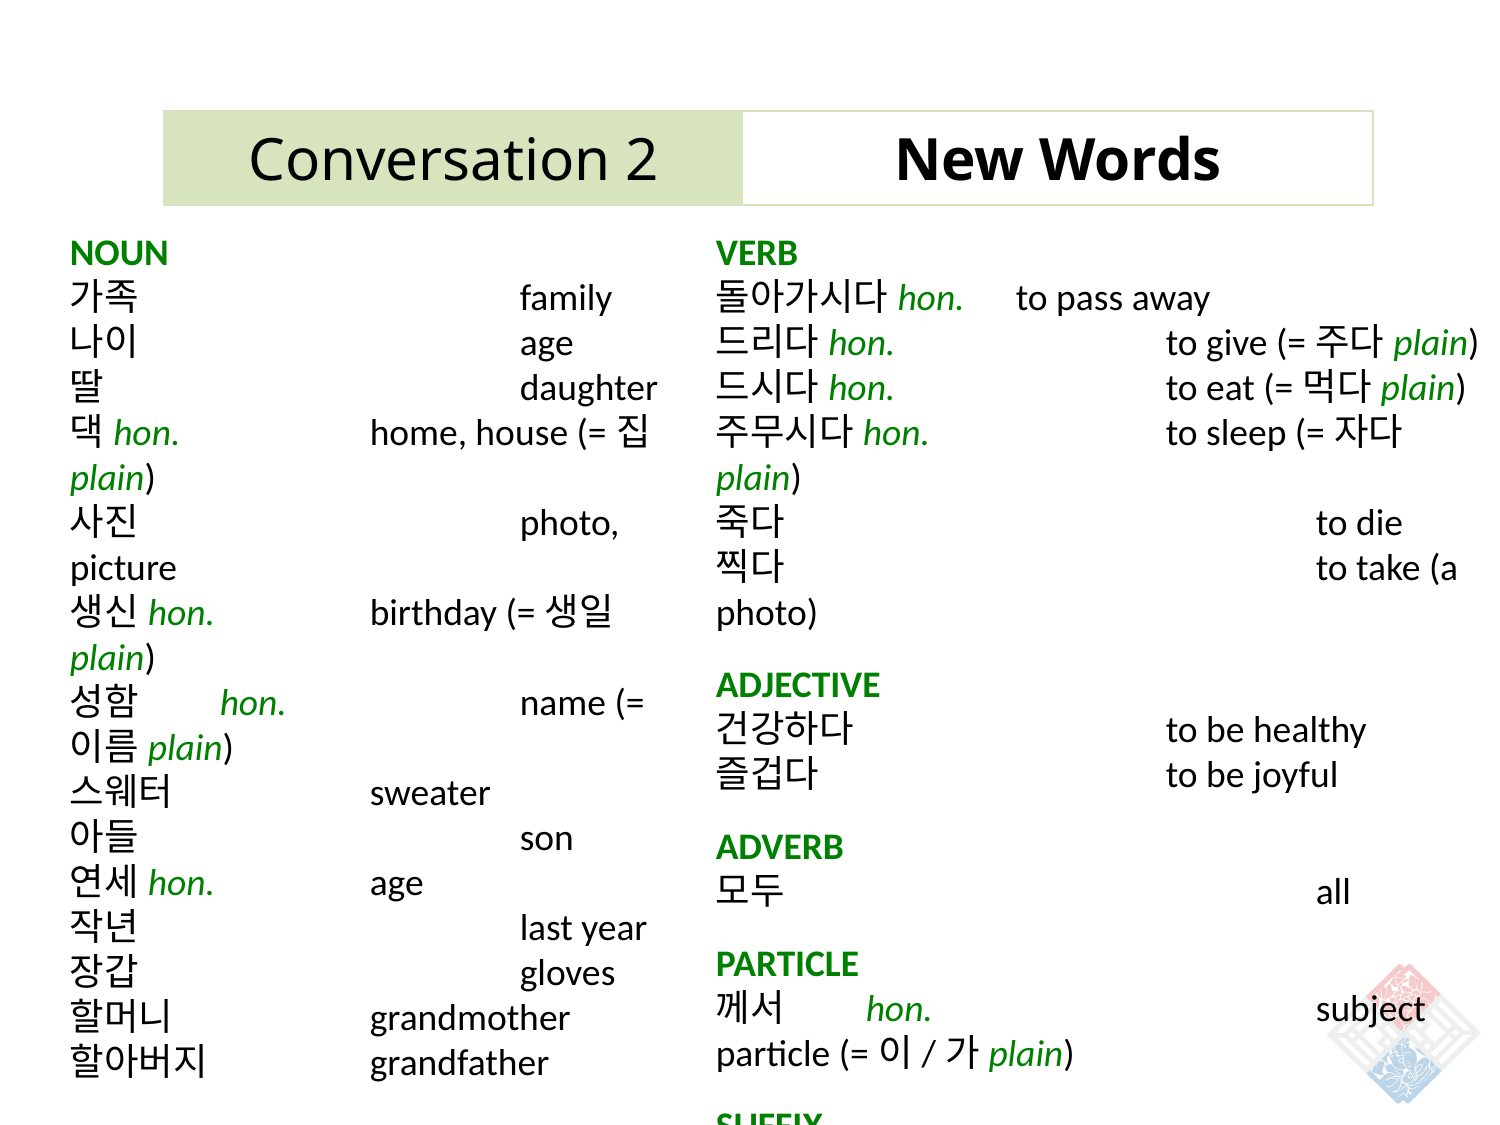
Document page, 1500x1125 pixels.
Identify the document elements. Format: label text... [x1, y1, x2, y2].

text_box VERB 돌아가시다hon. to pass away 드리다hon. to give (=주다plain) 드시다hon. to eat (=먹다plain) 주무시다hon. to sleep (=자다plain) 죽다 to die 찍다 to take (a photo) ADJECTIVE 건강하다 to be healthy 즐겁다 to be joyful ADVERB 모두 all PARTICLE 께서 hon. subject particle (=이/가plain) SUFFIX ~(으)시 subject honorifics [701, 220, 1500, 1125]
text_box NOUN 가족 family 나이 age 딸 daughter 댁hon. home, house (=집plain) 사진 photo, picture 생신hon. birthday (=생일plain) 성함 hon. name (=이름plain) 스웨터 sweater 아들 son 연세hon. age 작년 last year 장갑 gloves 할머니 grandmother 할아버지 grandfather COUNTER 살 years old 분hon. people (=명plain) [55, 220, 701, 1125]
table_header Conversation 2 [165, 112, 743, 204]
table_header New Words [743, 112, 1372, 204]
